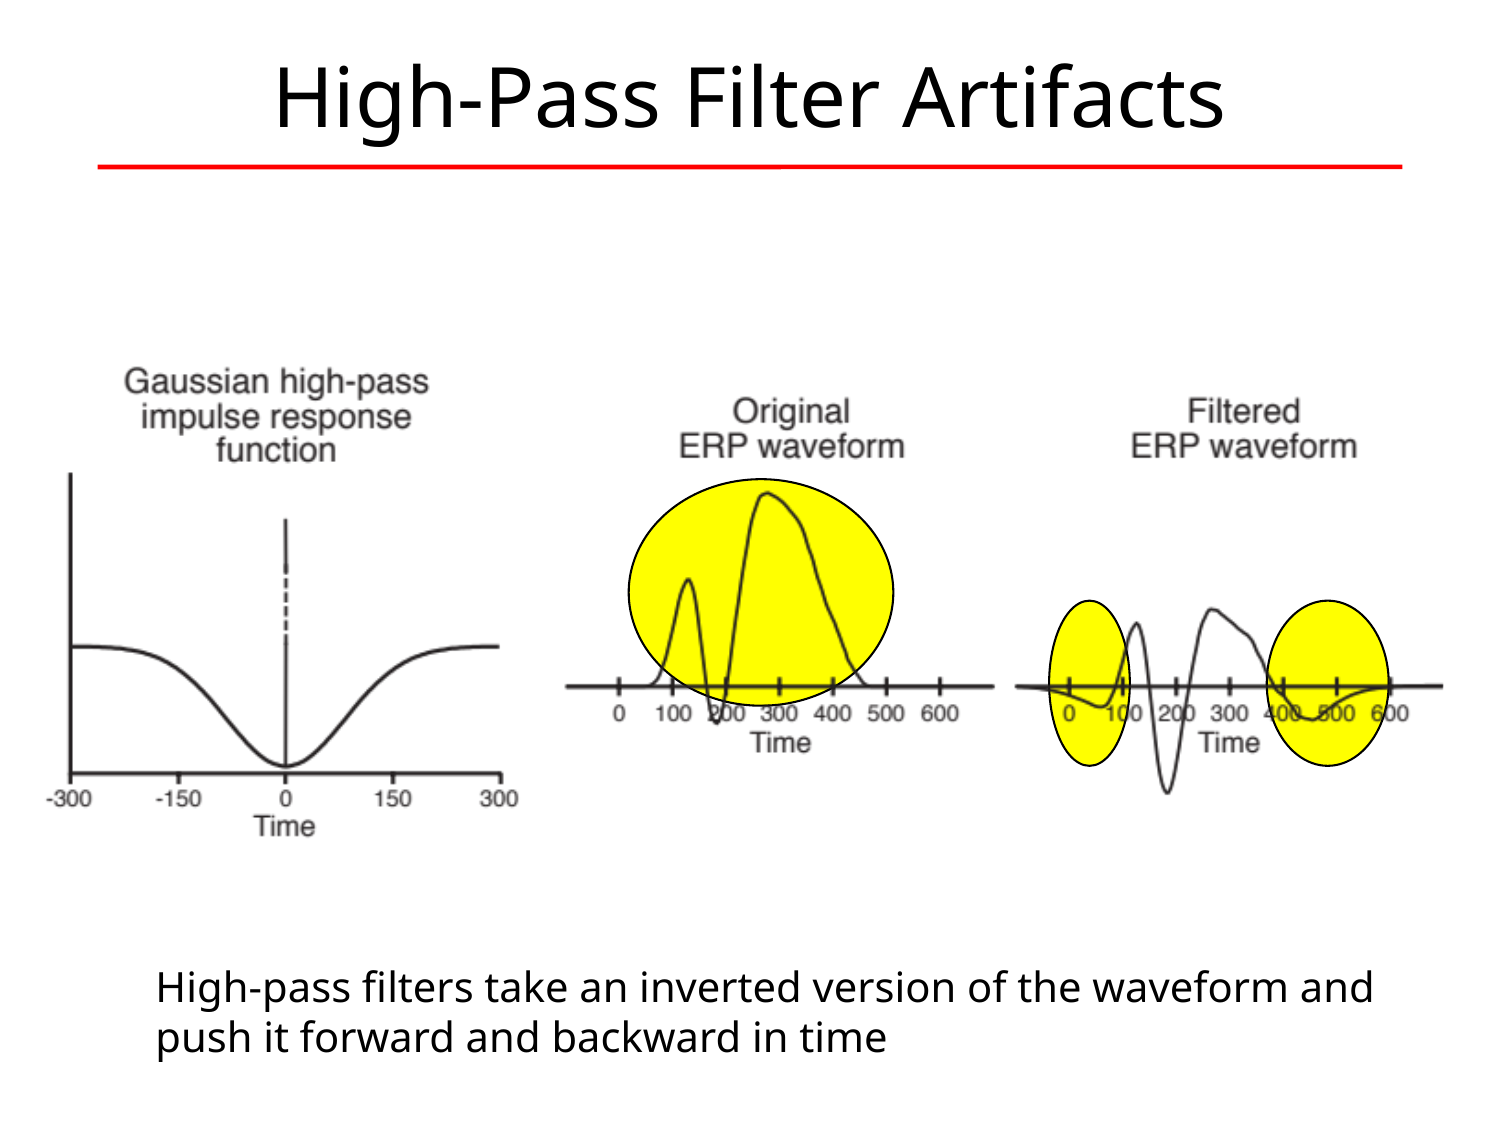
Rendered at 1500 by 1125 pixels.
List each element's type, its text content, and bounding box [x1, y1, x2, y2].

title High-Pass Filter Artifacts [74, 0, 1426, 188]
picture [31, 360, 535, 853]
picture [551, 390, 1444, 875]
text_box High-pass filters take an inverted version of the waveform and push it forward and backward in time [140, 953, 1402, 1069]
